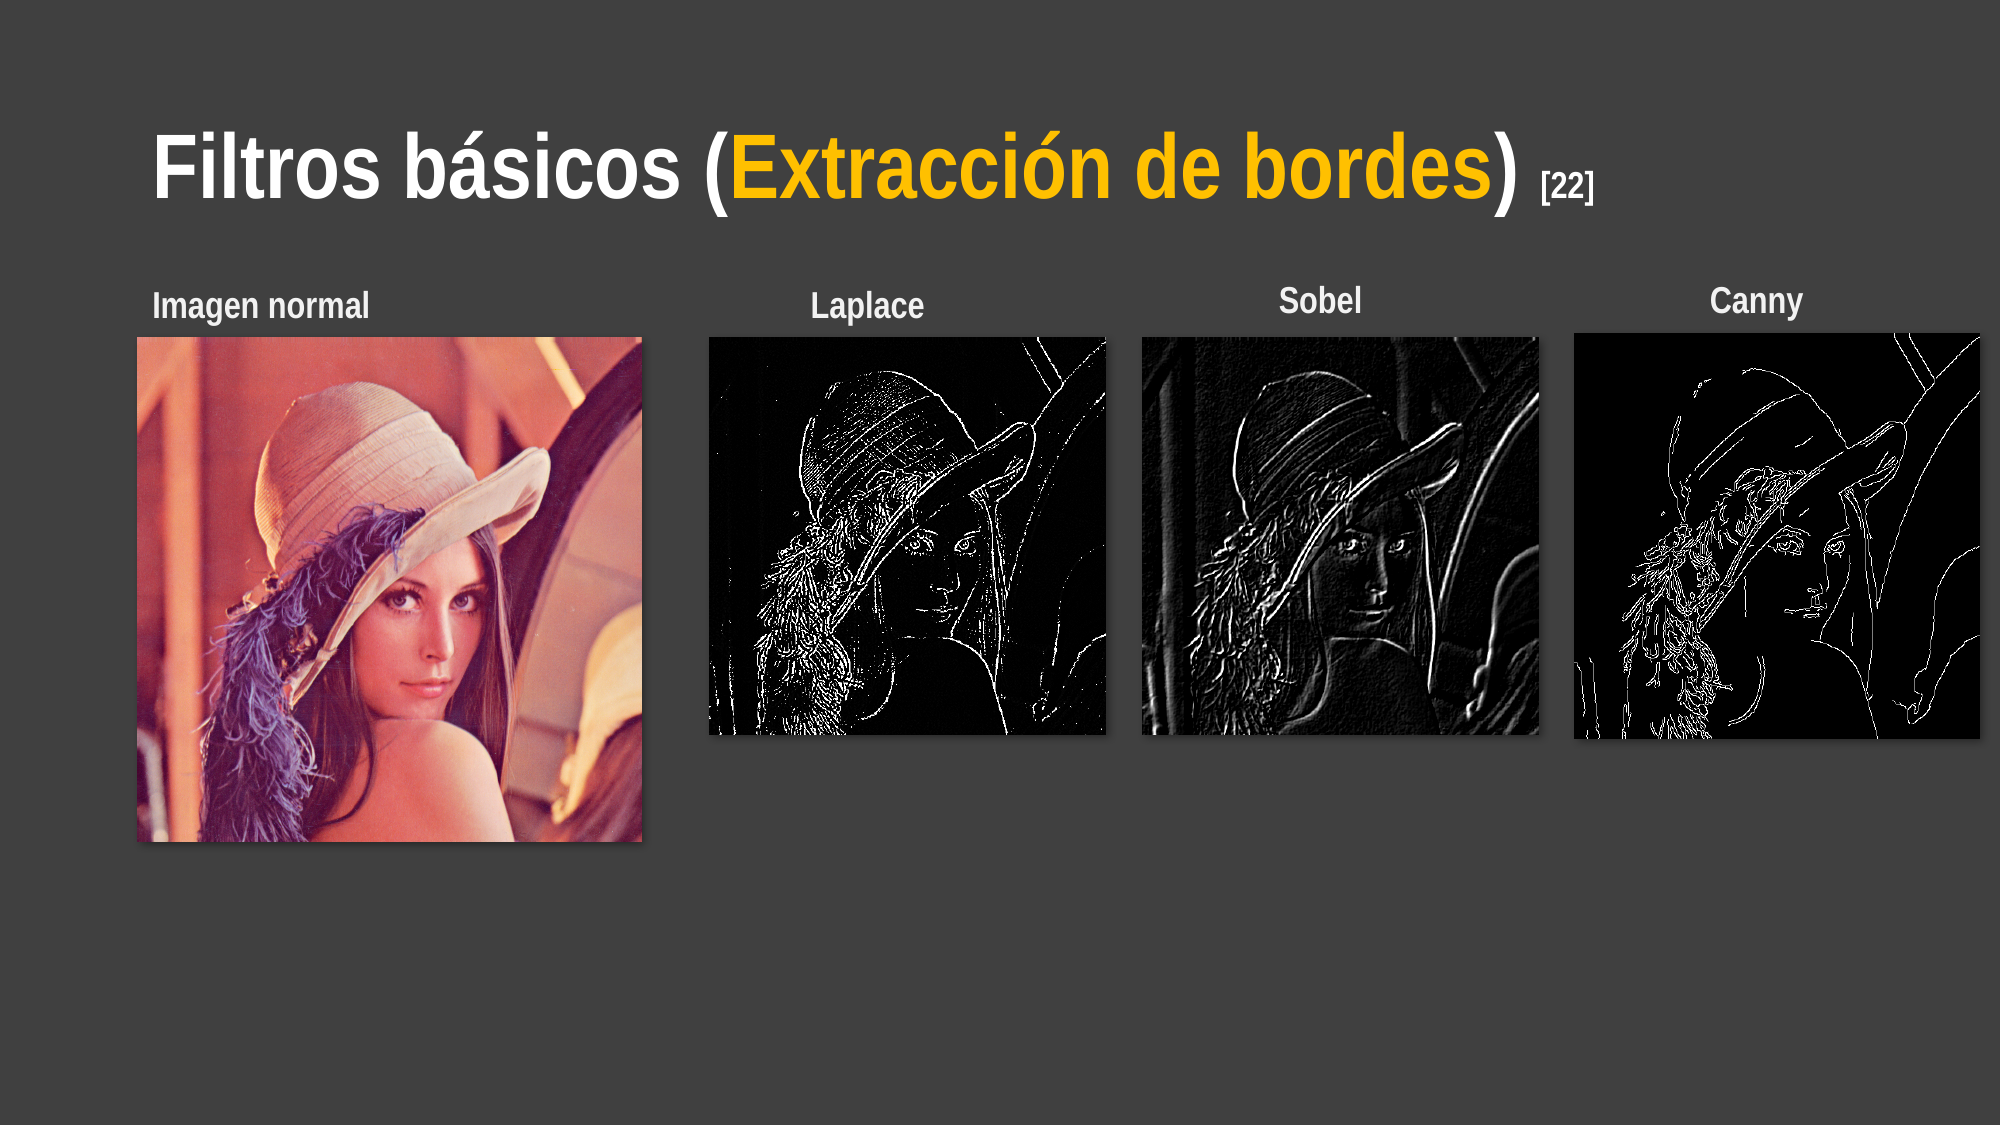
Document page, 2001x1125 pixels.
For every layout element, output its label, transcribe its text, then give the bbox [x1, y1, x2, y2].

text_box Canny [1513, 268, 2000, 329]
text_box Sobel [1077, 269, 1513, 329]
text_box Laplace [624, 273, 1112, 333]
title Filtros básicos (Extracción de bordes) [22] [137, 59, 1863, 273]
picture [709, 337, 1106, 735]
picture [1142, 337, 1539, 735]
picture [137, 337, 642, 842]
text_box Imagen normal [137, 273, 624, 333]
picture [1574, 333, 1980, 739]
